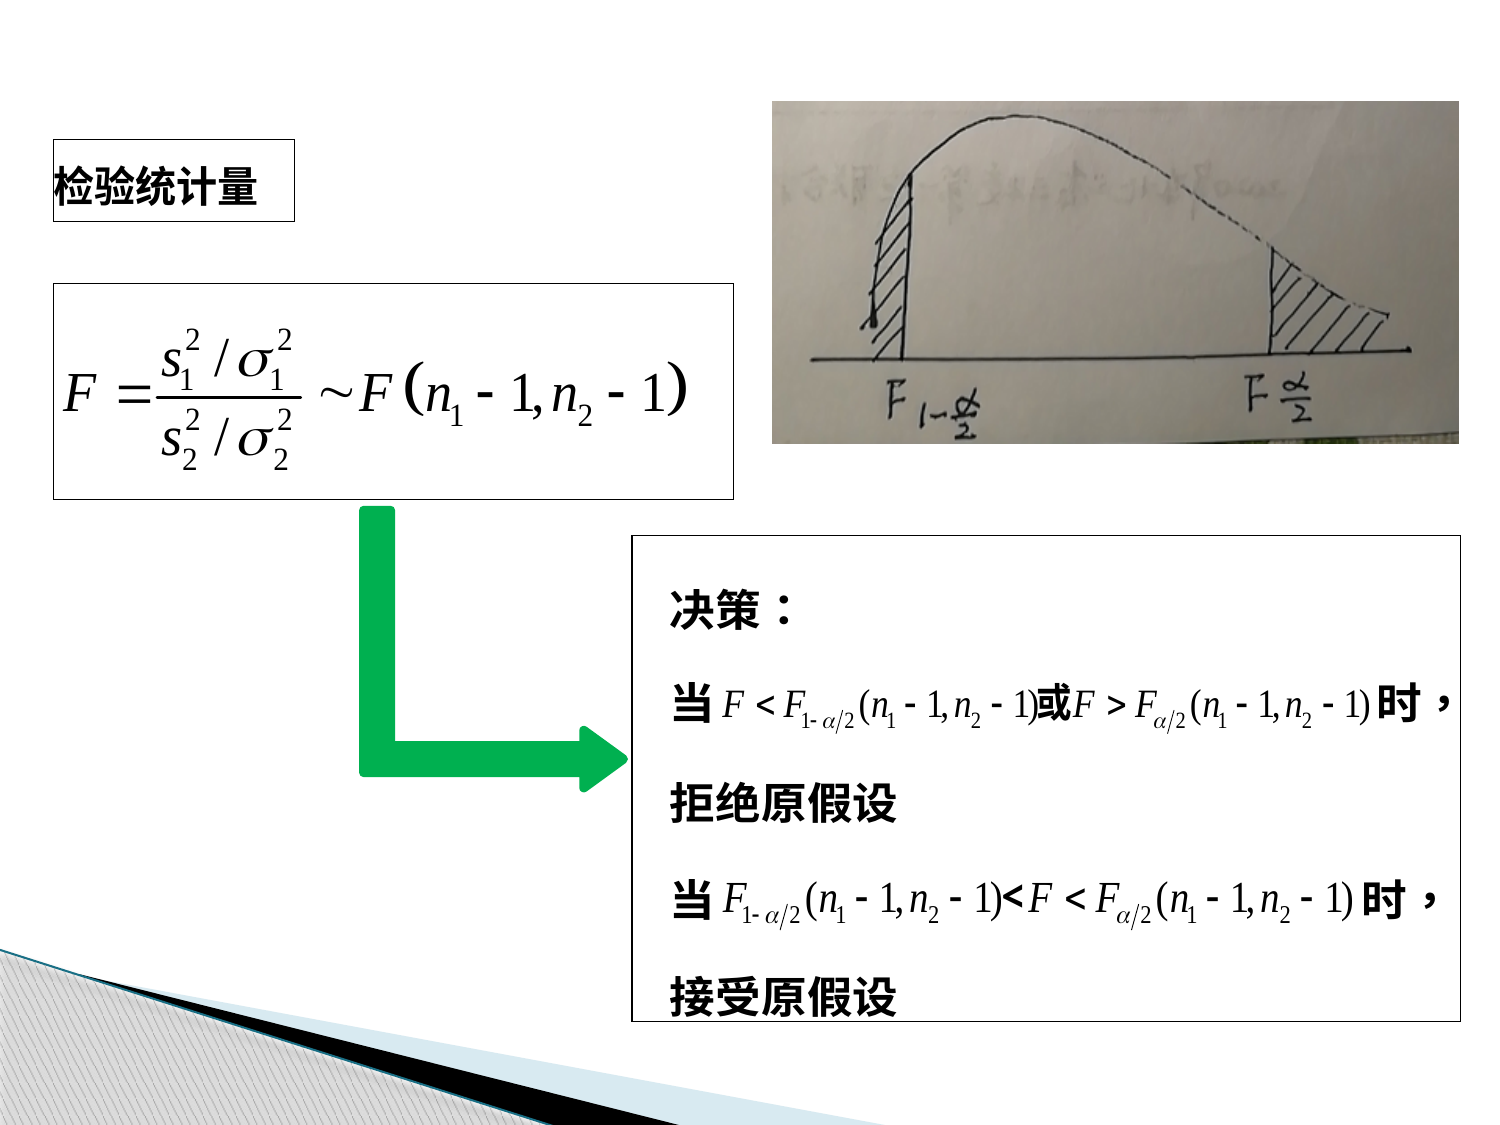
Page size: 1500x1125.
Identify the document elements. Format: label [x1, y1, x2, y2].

picture [52, 139, 295, 222]
text_box [359, 511, 626, 793]
picture [772, 101, 1459, 445]
picture [52, 282, 734, 501]
picture [632, 536, 1461, 1021]
